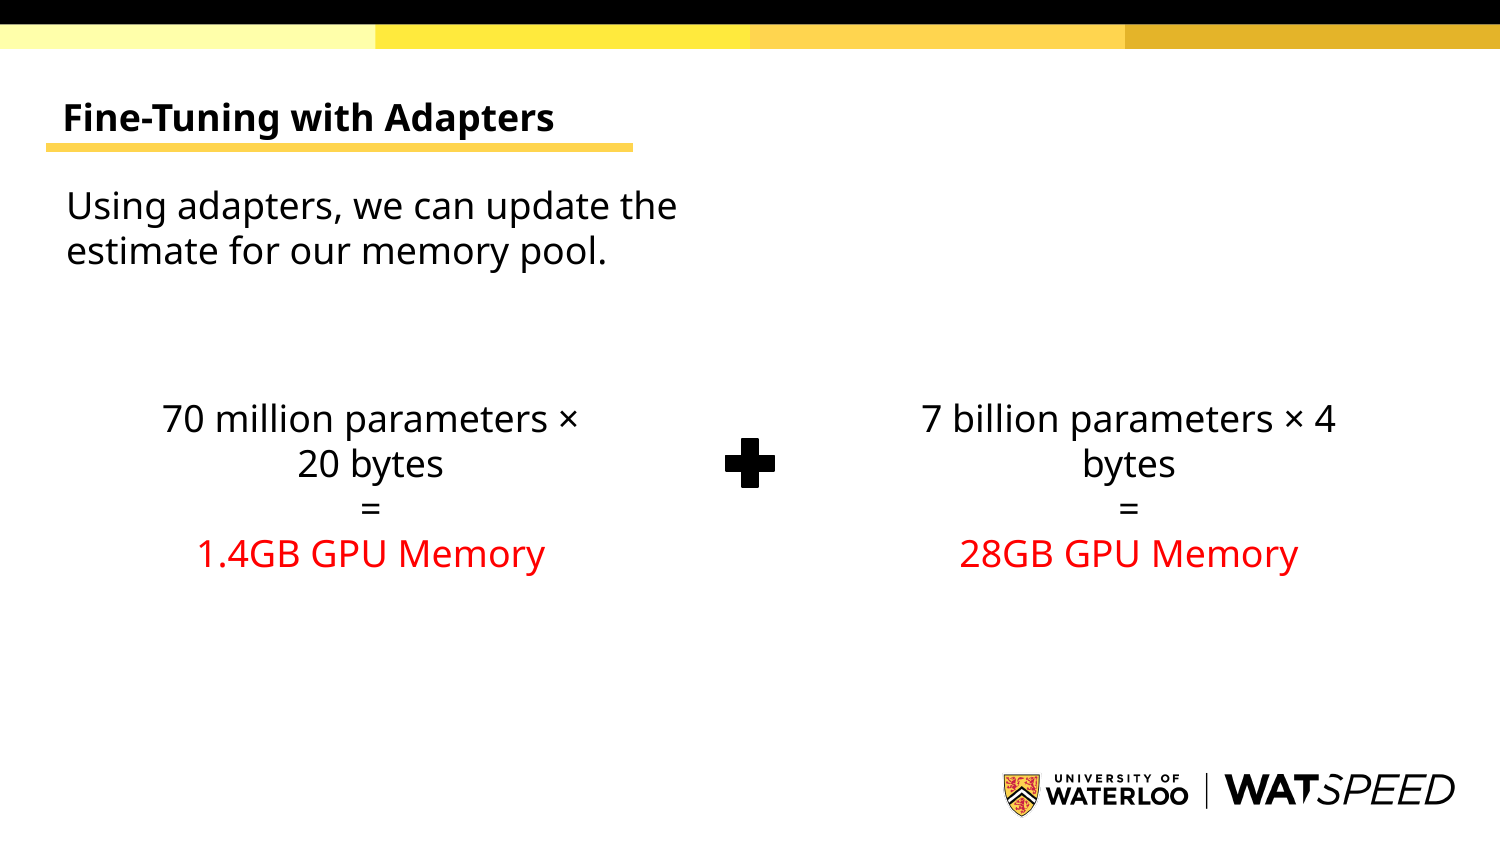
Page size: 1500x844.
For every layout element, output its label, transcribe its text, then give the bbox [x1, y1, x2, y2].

text_box 70 million parameters × 20 bytes = 1.4GB GPU Memory [131, 379, 611, 590]
title Fine-Tuning with Adapters [51, 72, 1449, 167]
text_box [725, 438, 775, 488]
text_box Using adapters, we can update the estimate for our memory pool. [51, 166, 793, 287]
text_box 7 billion parameters × 4 bytes = 28GB GPU Memory [889, 379, 1369, 590]
picture [976, 738, 1484, 844]
